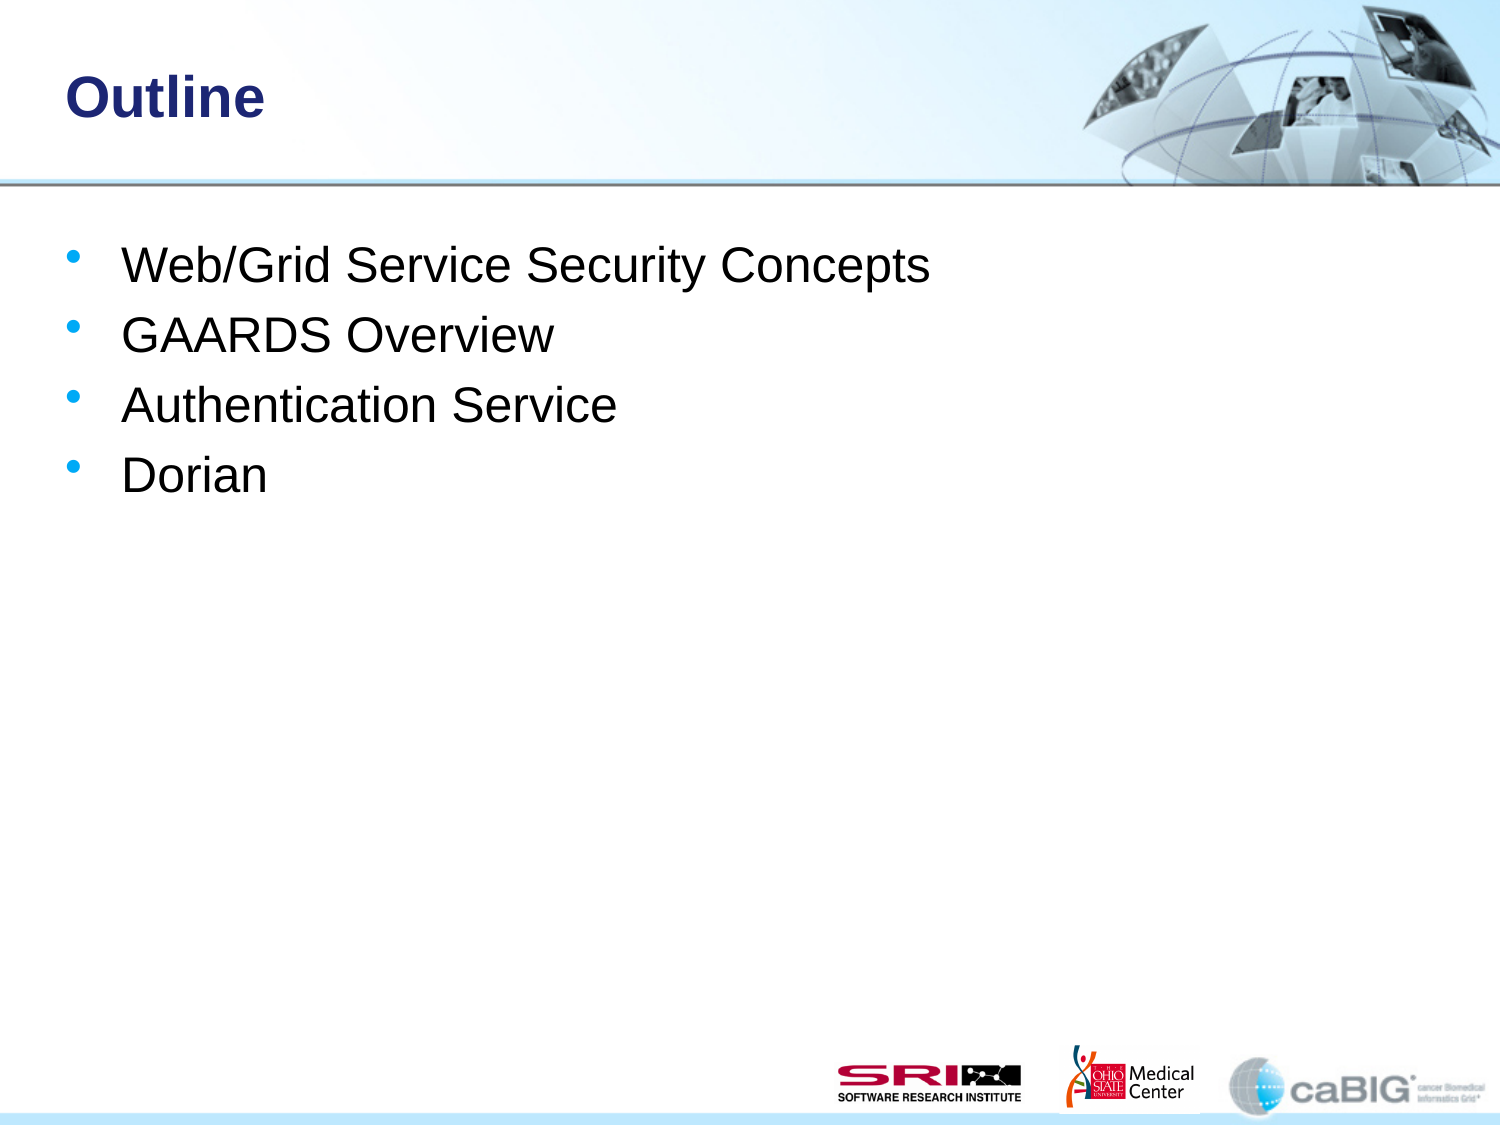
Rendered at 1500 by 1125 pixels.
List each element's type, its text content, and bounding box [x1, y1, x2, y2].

list Web/Grid Service Security Concepts GAARDS Overview Authentication Service Dorian [49, 224, 1438, 1038]
title Outline [49, 0, 1176, 188]
picture [0, 0, 1500, 1125]
